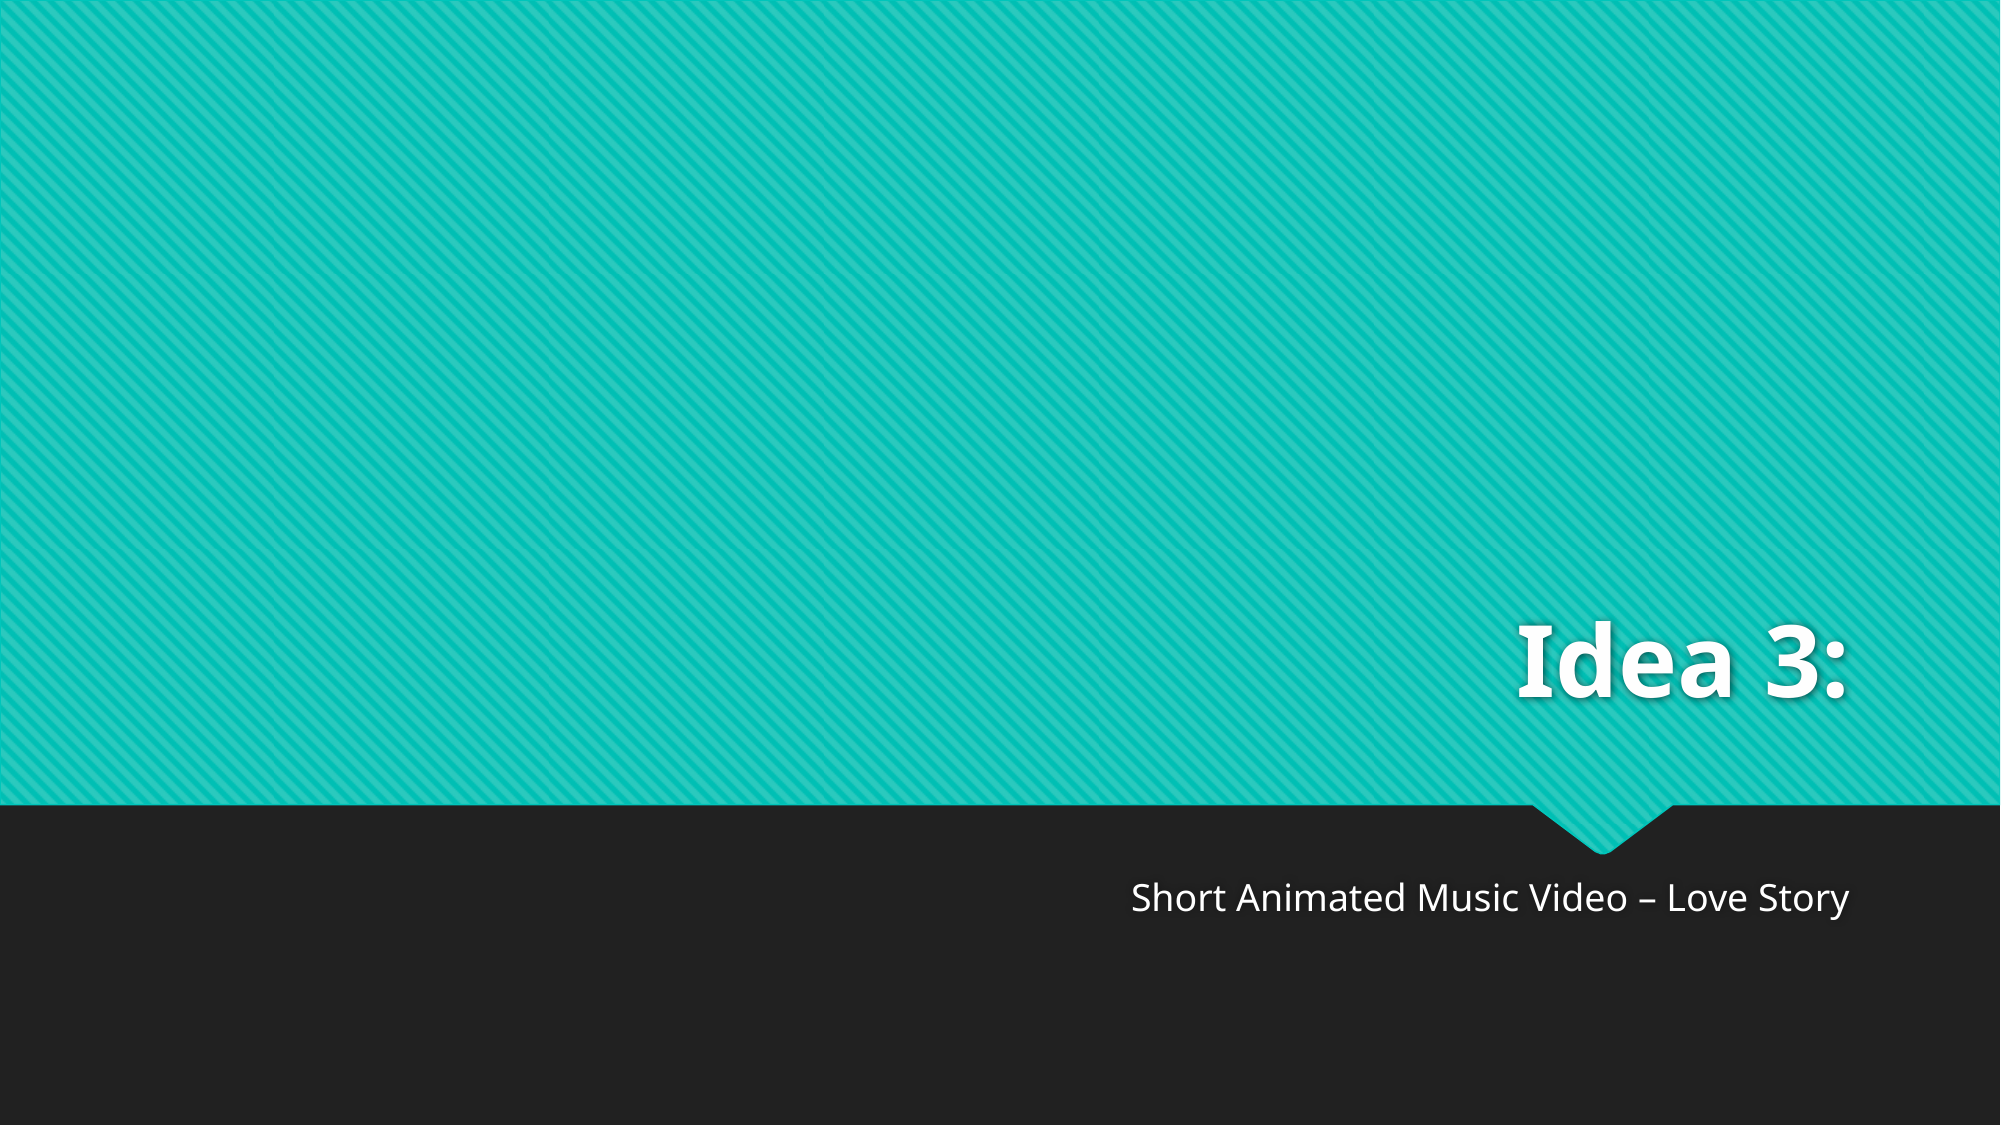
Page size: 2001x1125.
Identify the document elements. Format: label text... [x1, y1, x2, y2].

title Idea 3: [132, 484, 1866, 726]
list Short Animated Music Video – Love Story [132, 866, 1866, 938]
